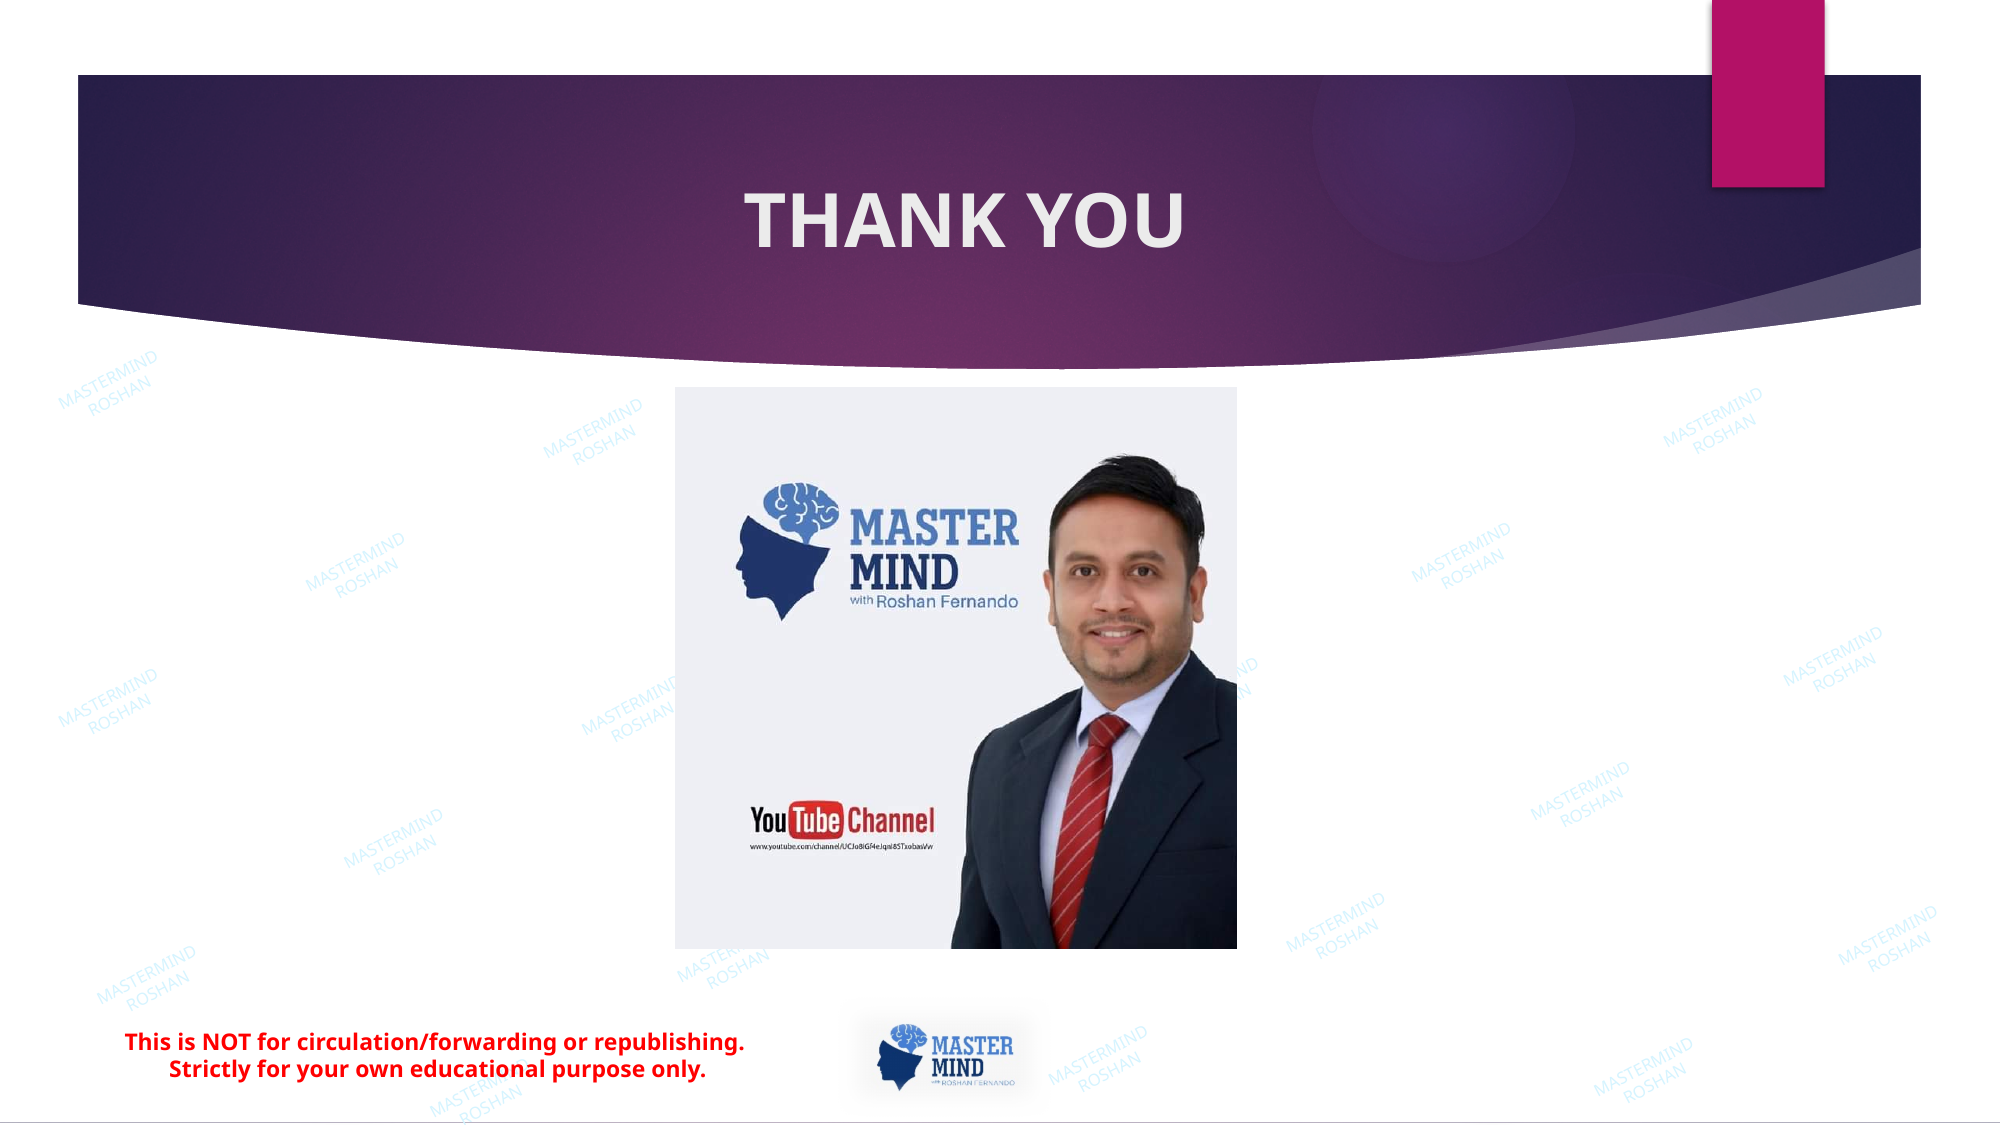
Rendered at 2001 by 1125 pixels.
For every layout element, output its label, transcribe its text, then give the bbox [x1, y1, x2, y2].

title THANK YOU [247, 159, 1685, 276]
picture [871, 1030, 1018, 1084]
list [675, 387, 1237, 949]
